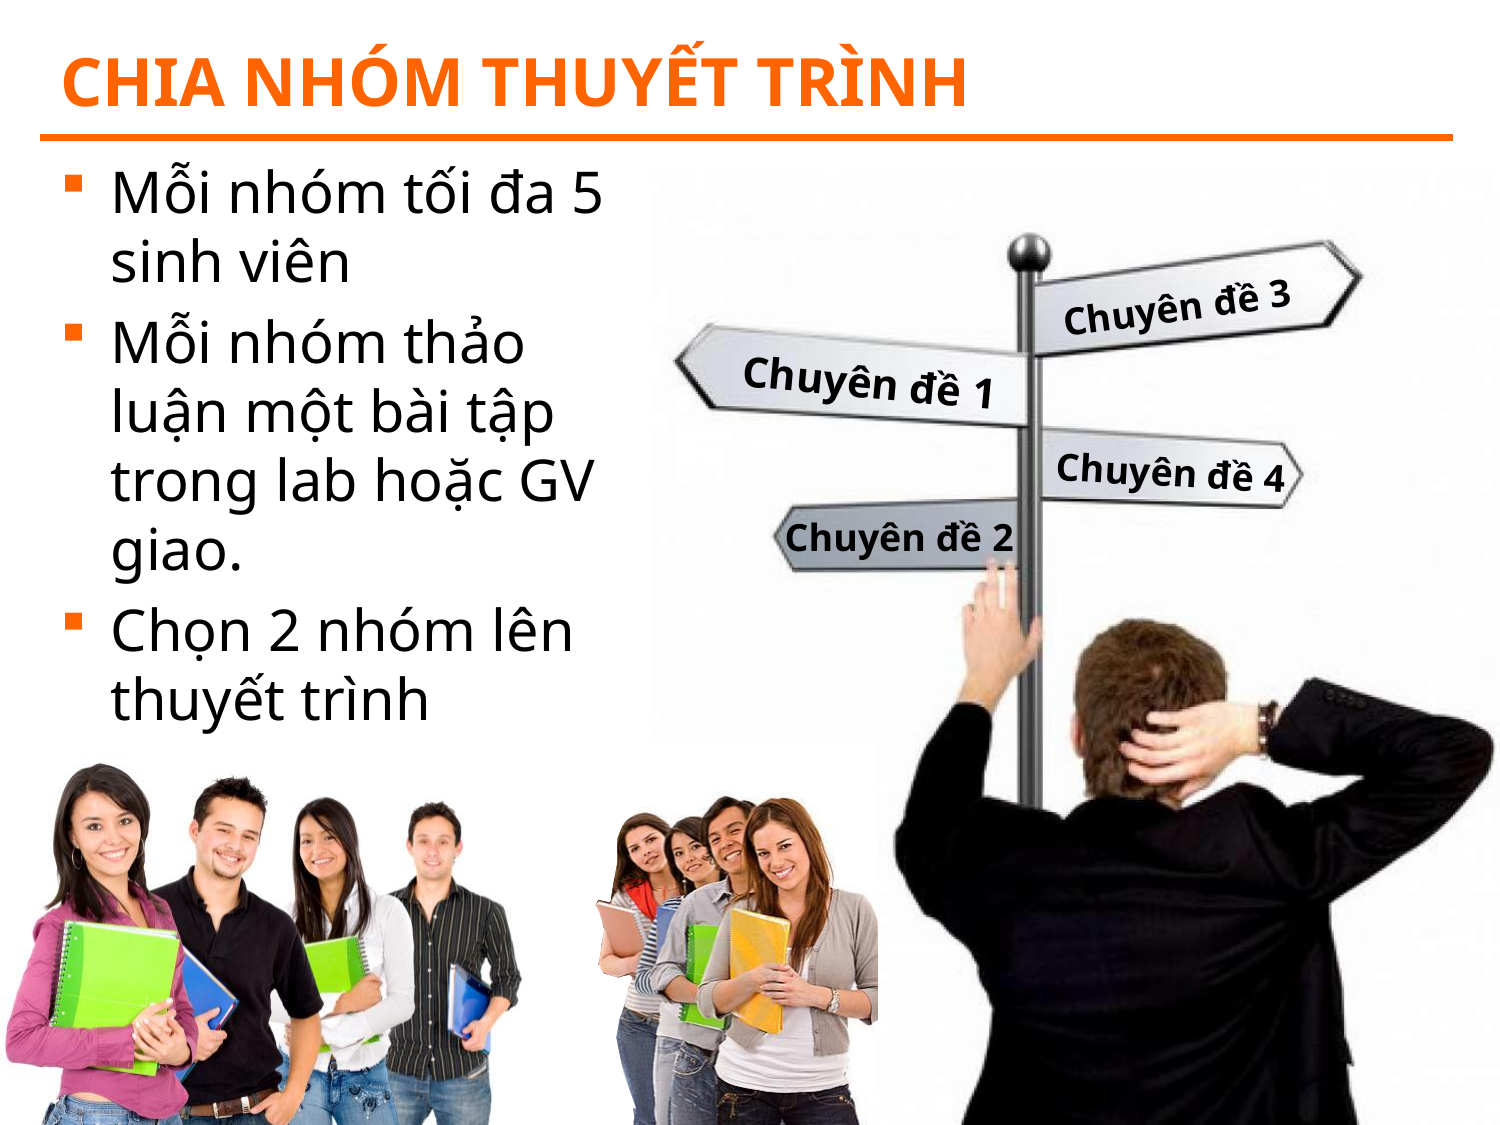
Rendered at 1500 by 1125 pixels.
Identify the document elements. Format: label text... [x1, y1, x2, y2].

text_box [649, 174, 1500, 1125]
title Chia nhóm thuyết trình [40, 29, 1454, 130]
picture [0, 755, 523, 1125]
list Mỗi nhóm tối đa 5 sinh viên Mỗi nhóm thảo luận một bài tập trong lab hoặc GV giao. Chọn 2 nhóm lên thuyết trình [40, 145, 675, 744]
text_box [523, 742, 900, 1125]
